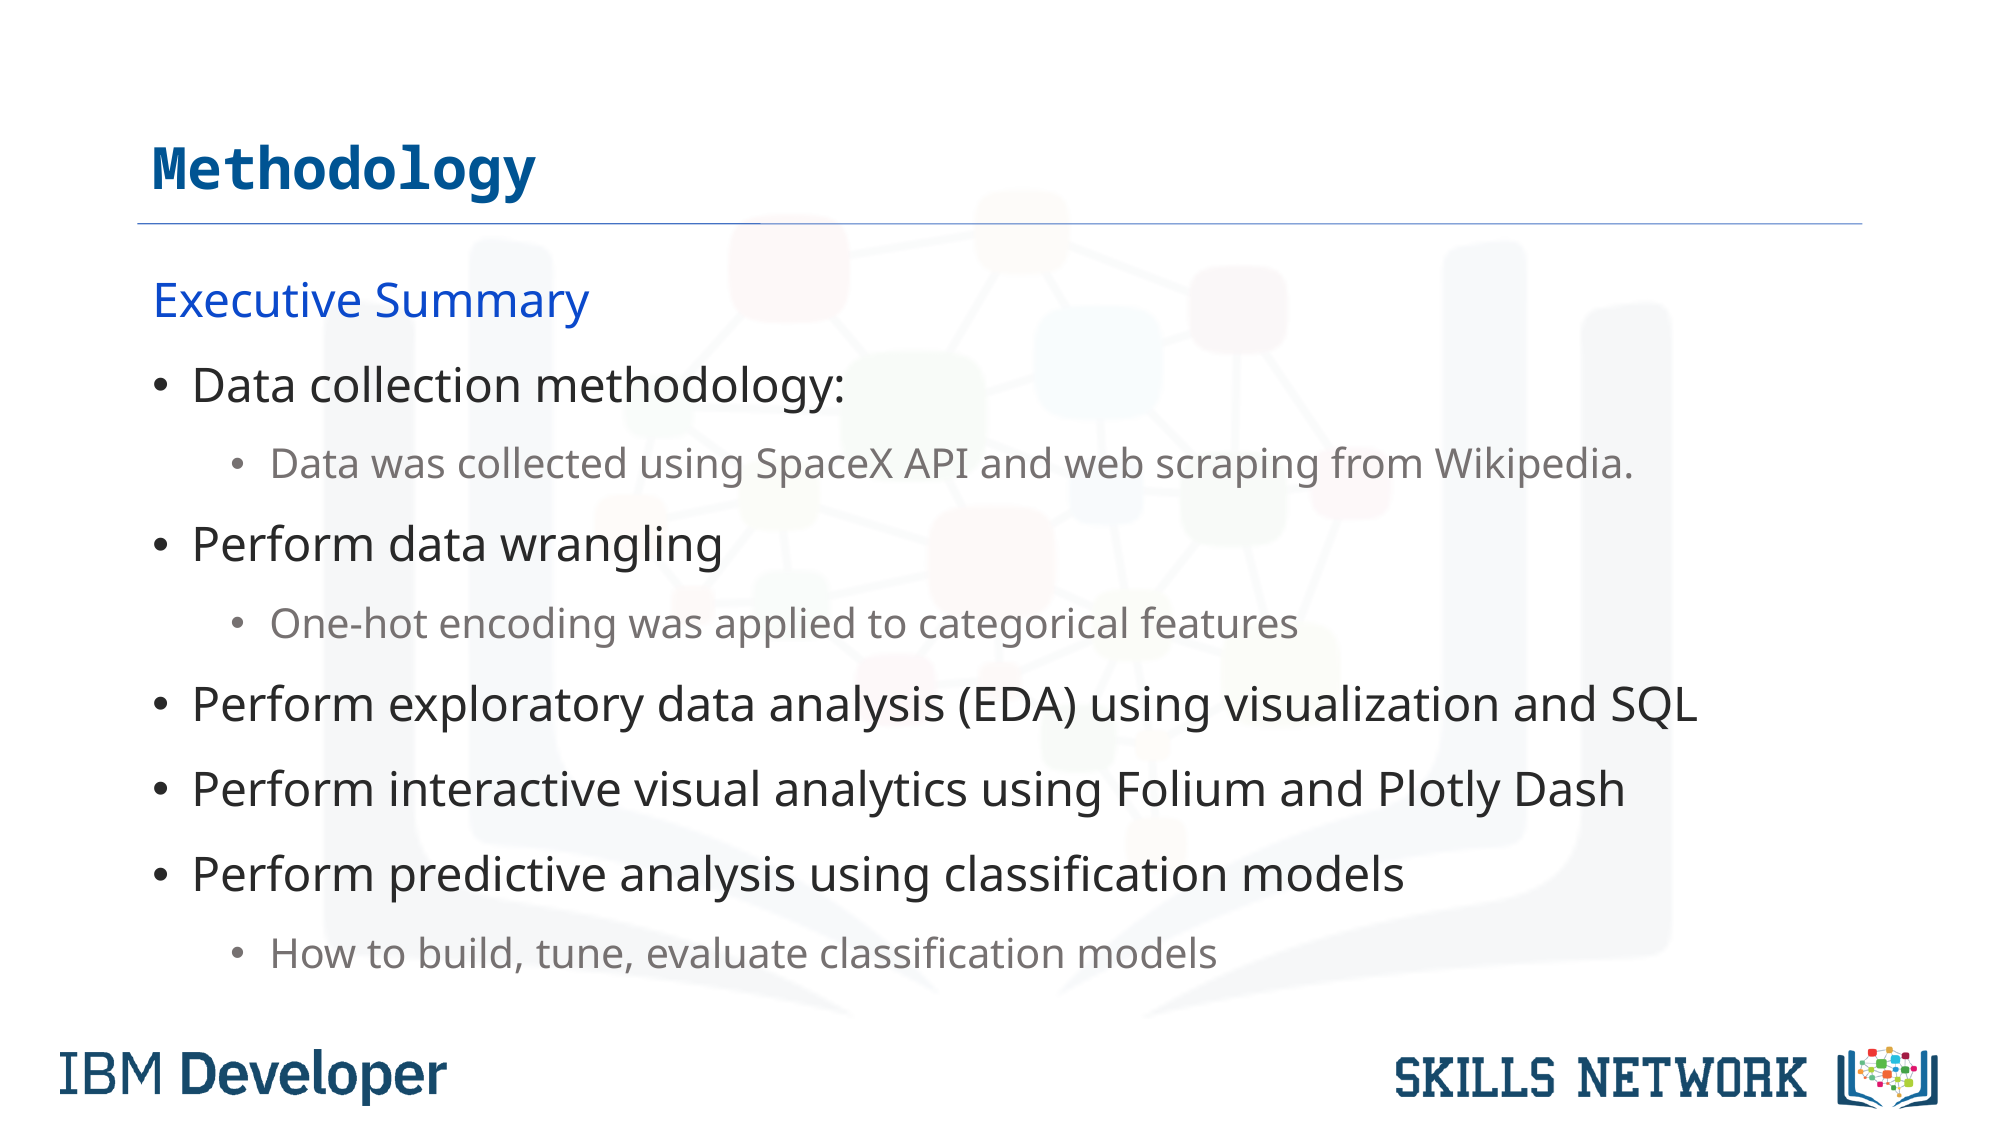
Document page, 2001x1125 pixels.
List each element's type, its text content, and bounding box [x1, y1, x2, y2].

title Methodology [137, 59, 1863, 224]
picture [1390, 1045, 1945, 1111]
picture [55, 1045, 459, 1108]
list Executive Summary Data collection methodology: Data was collected using SpaceX API and web scraping from Wikipedia. Perform data wrangling One-hot encoding was applied to categorical features Perform exploratory data analysis (EDA) using visualization and SQL Perform interactive visual analytics using Folium and Plotly Dash Perform predictive analysis using classification models How to build, tune, evaluate classification models [137, 224, 1897, 1014]
